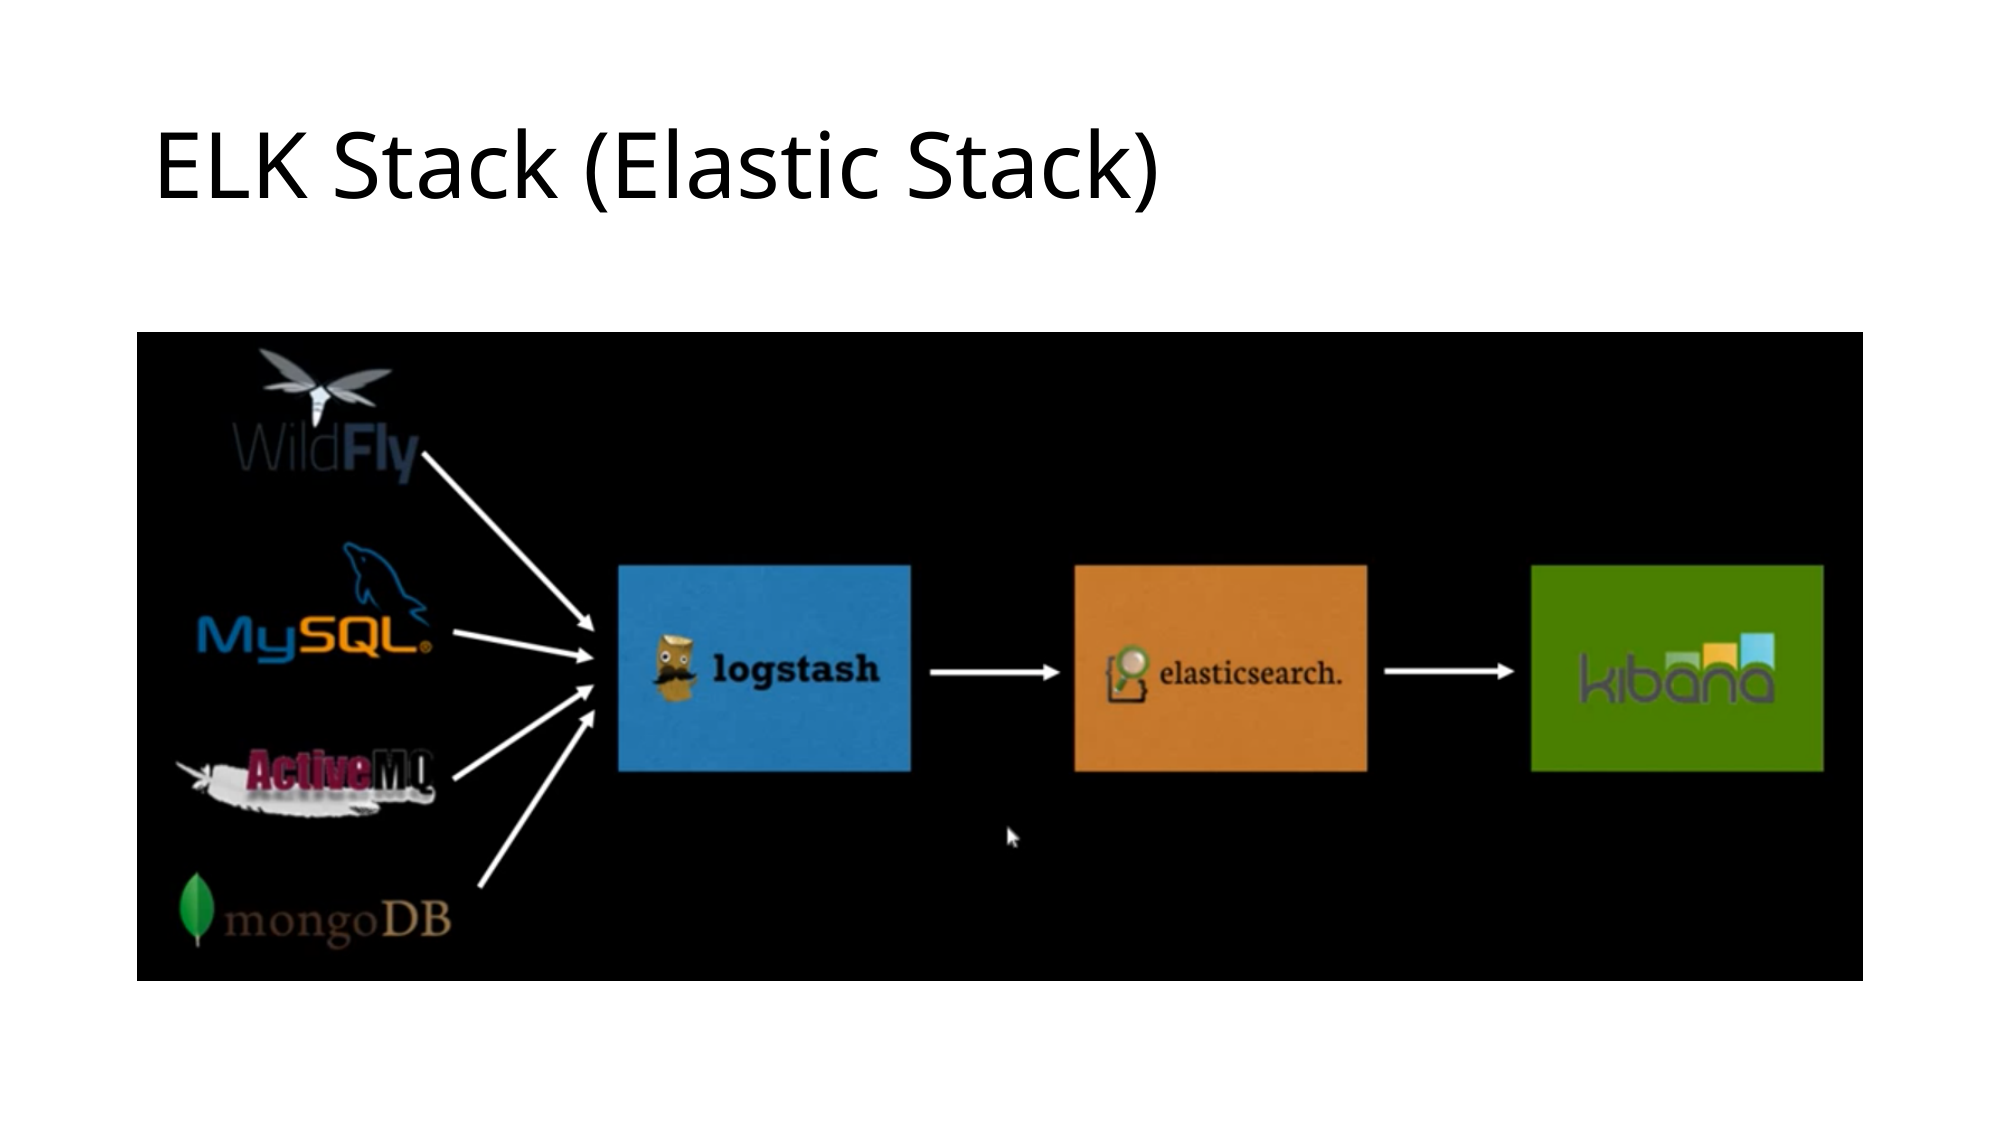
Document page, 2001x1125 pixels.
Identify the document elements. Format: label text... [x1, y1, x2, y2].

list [137, 332, 1863, 981]
title ELK Stack (Elastic Stack) [137, 59, 1863, 278]
